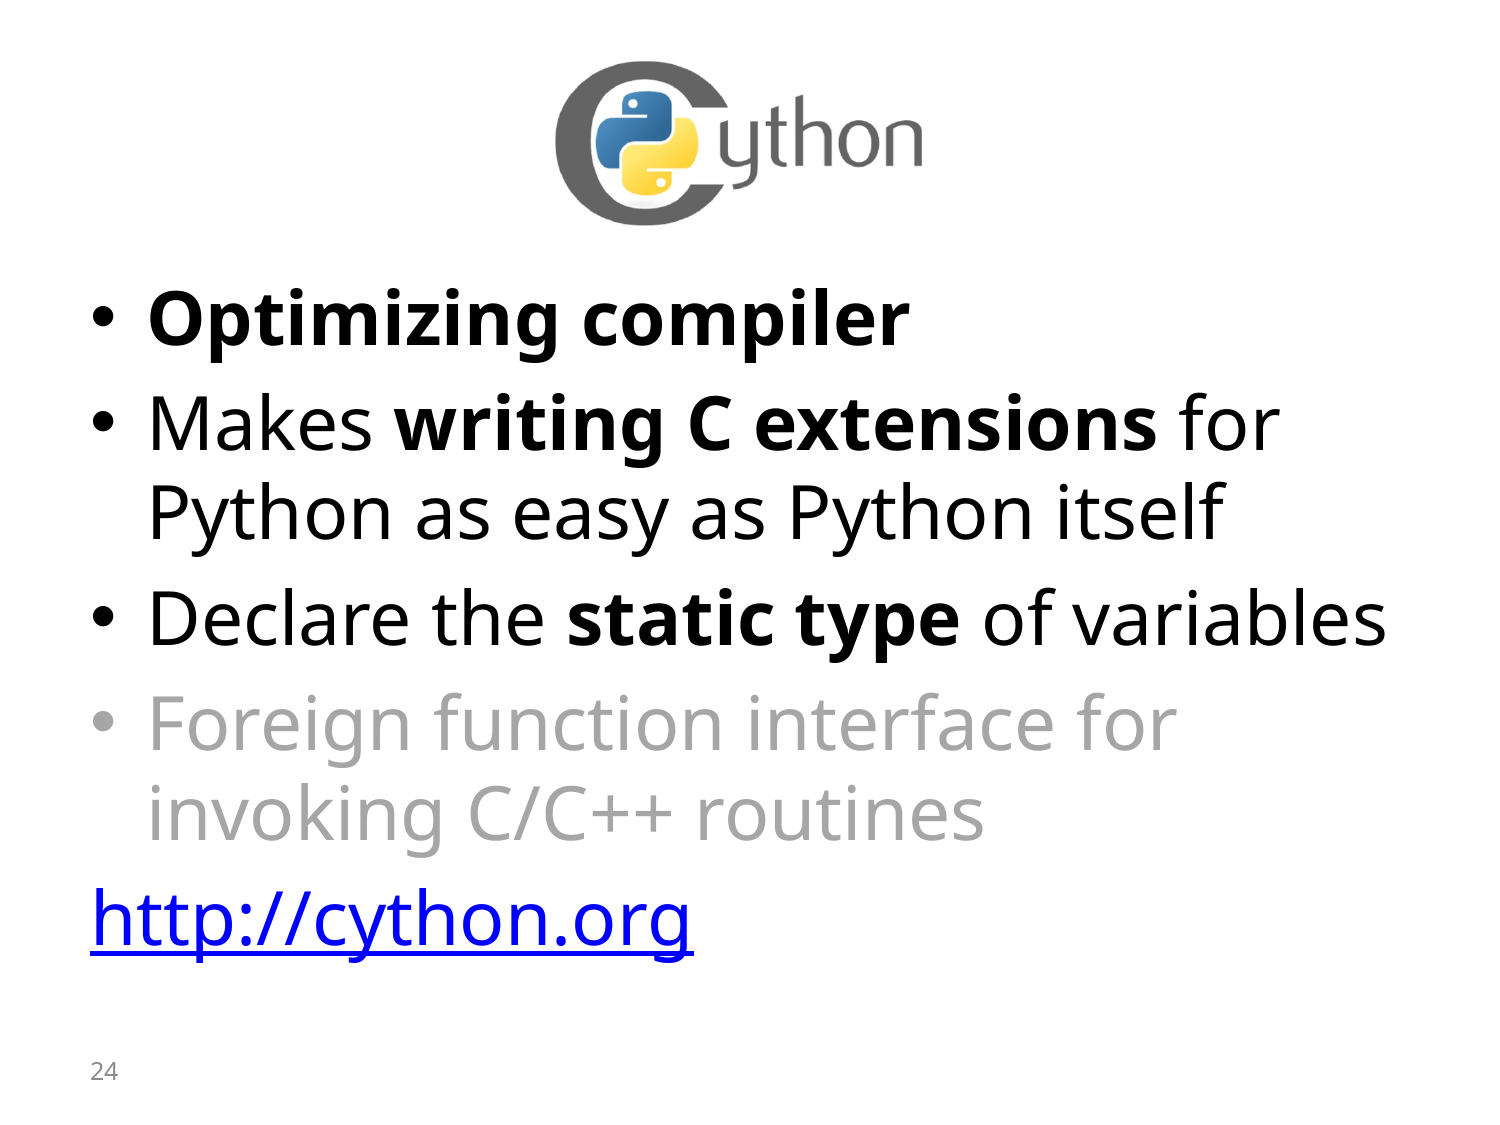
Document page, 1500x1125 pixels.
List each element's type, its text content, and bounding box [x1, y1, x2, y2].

slide_number 24 [75, 1042, 425, 1103]
picture [549, 42, 928, 244]
list Optimizing compiler Makes writing C extensions for Python as easy as Python itself Declare the static type of variables Foreign function interface for invoking C/C++ routines http://cython.org [75, 262, 1425, 1005]
